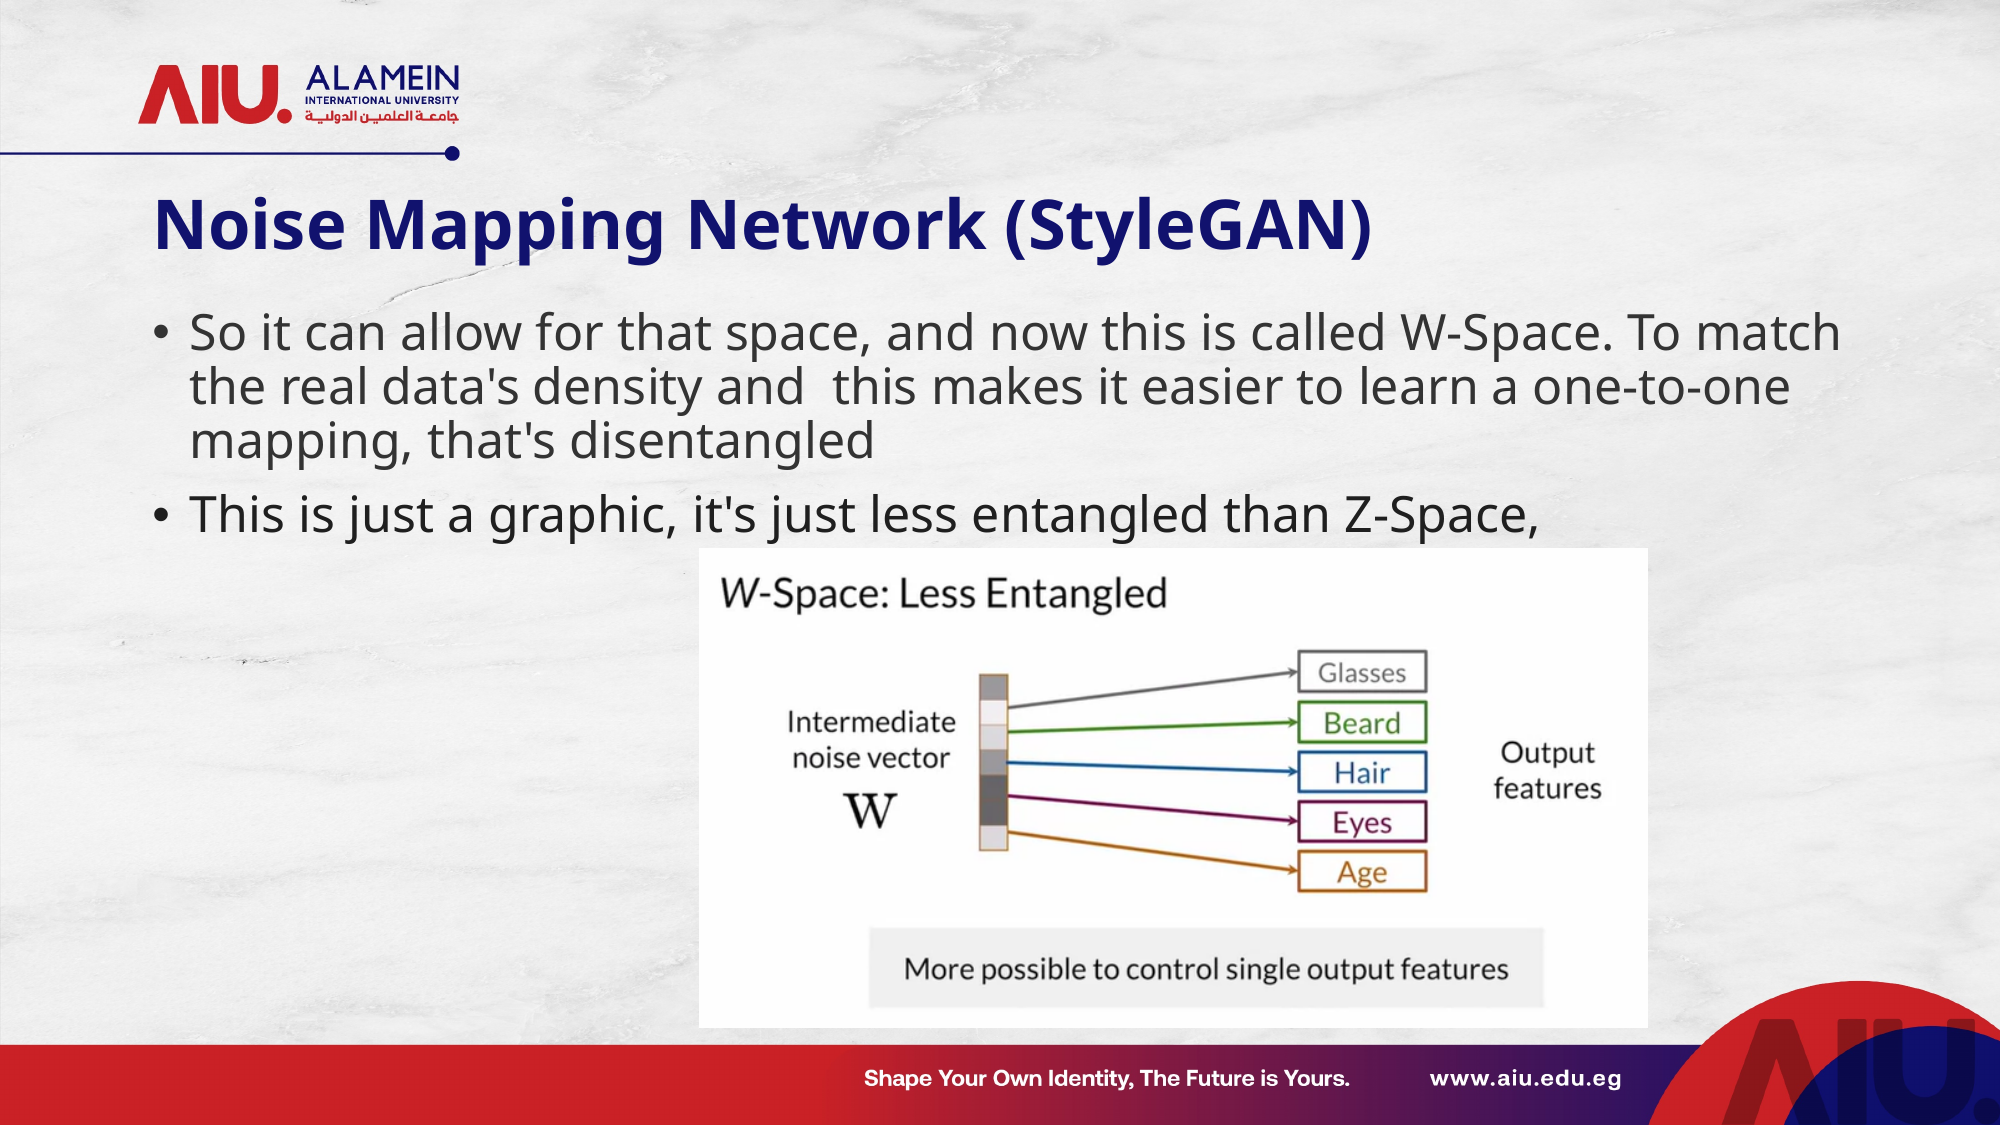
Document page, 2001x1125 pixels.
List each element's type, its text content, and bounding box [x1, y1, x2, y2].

picture [0, 0, 2000, 1125]
title Noise Mapping Network (StyleGAN) [137, 169, 1863, 285]
list So it can allow for that space, and now this is called W-Space. To match the real data's density and this makes it easier to learn a one-to-one mapping, that's disentangled This is just a graphic, it's just less entangled than Z-Space, [137, 299, 1863, 1014]
